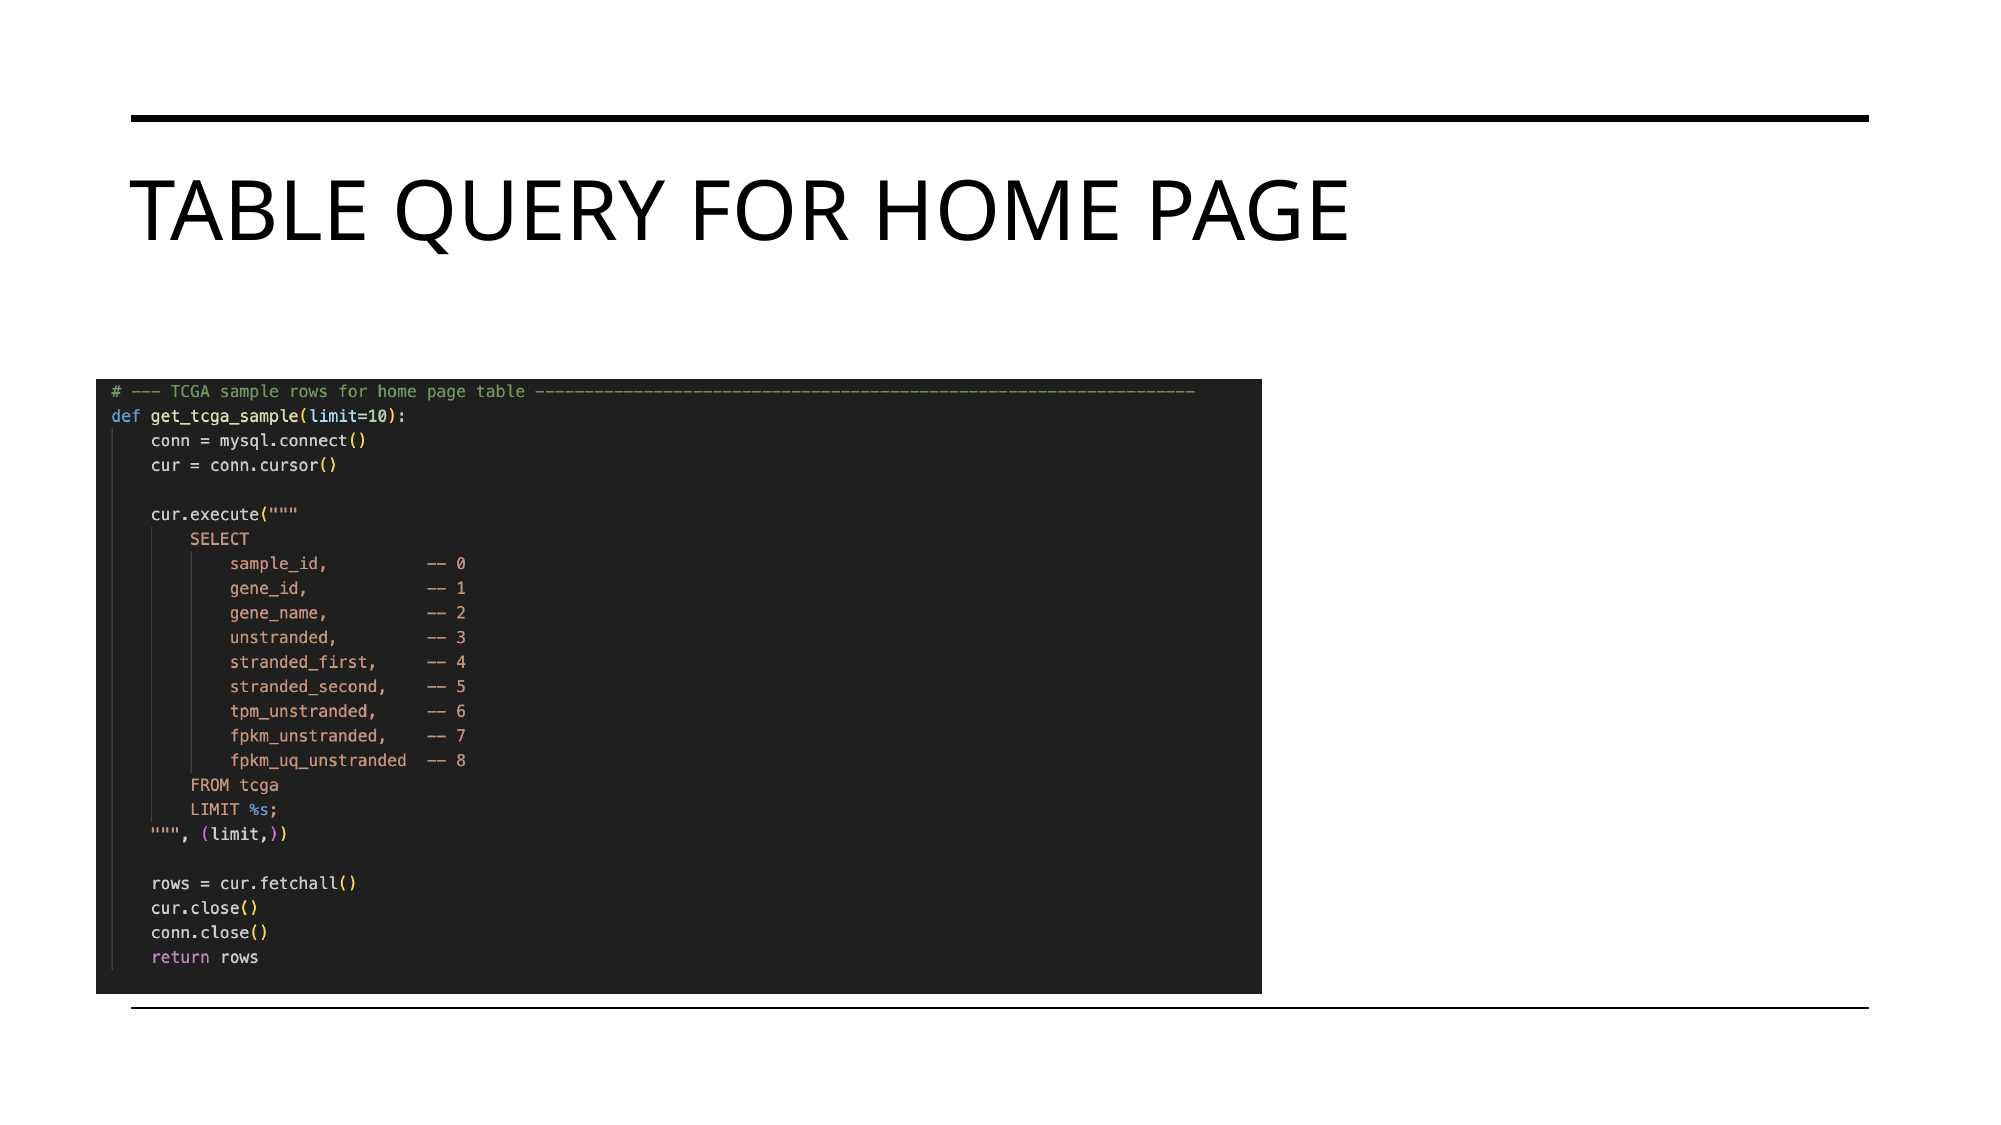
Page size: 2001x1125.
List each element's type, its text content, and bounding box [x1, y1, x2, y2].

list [95, 379, 1262, 994]
title Table query for Home Page [114, 149, 1869, 365]
